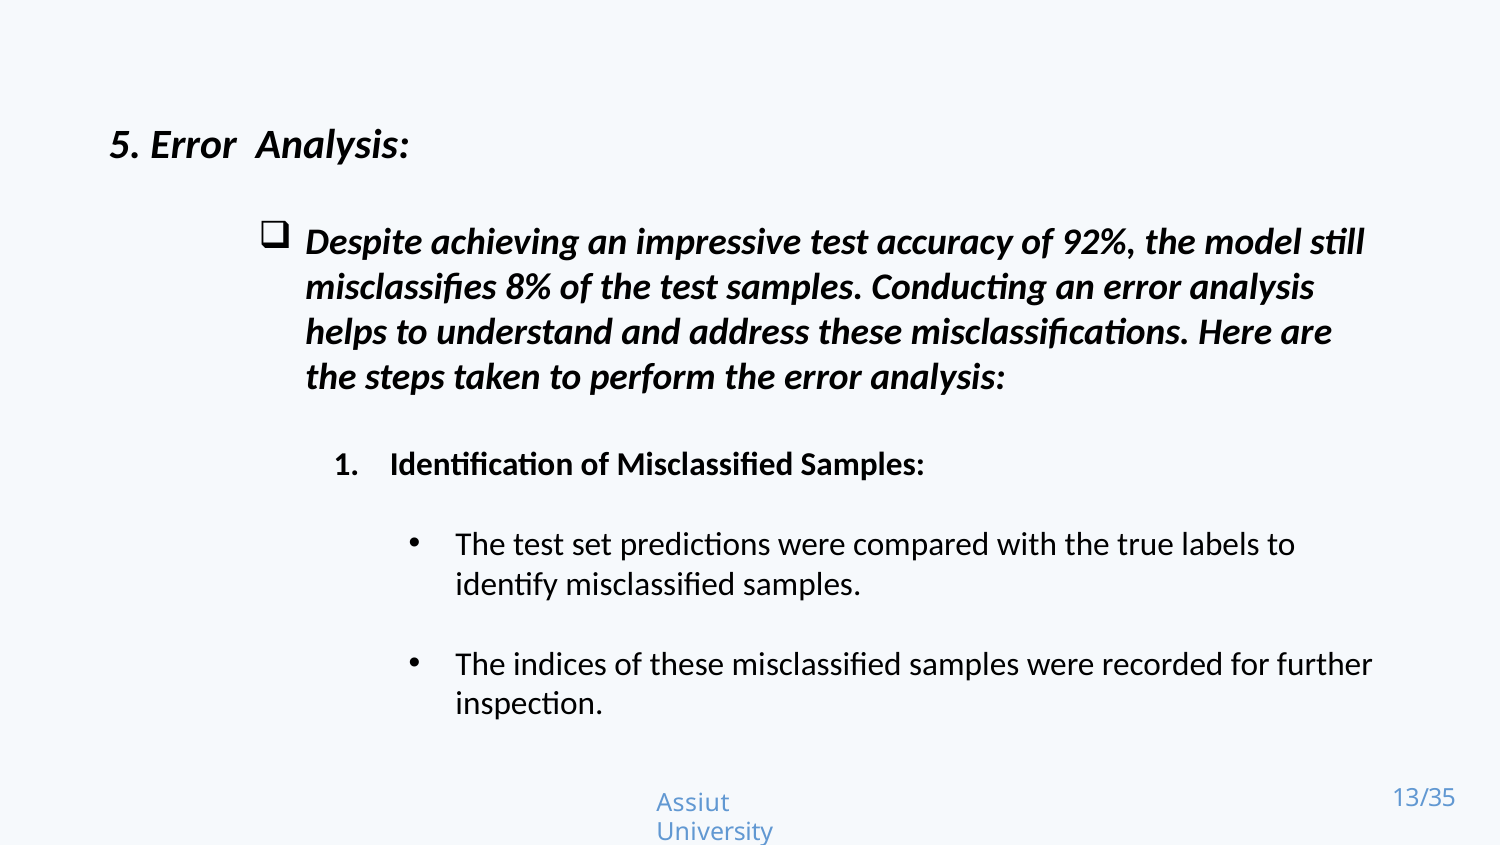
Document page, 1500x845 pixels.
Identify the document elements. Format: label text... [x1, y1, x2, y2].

text_box Assiut University [654, 786, 846, 845]
text_box 5. Error Analysis: Despite achieving an impressive test accuracy of 92%, the model still misclassifies 8% of the test samples. Conducting an error analysis helps to understand and address these misclassifications. Here are the steps taken to perform the error analysis: Identification of Misclassified Samples: The test set predictions were compared with the true labels to identify misclassified samples. The indices of these misclassified samples were recorded for further inspection. [93, 109, 1407, 730]
text_box 13/35 [1385, 786, 1475, 845]
